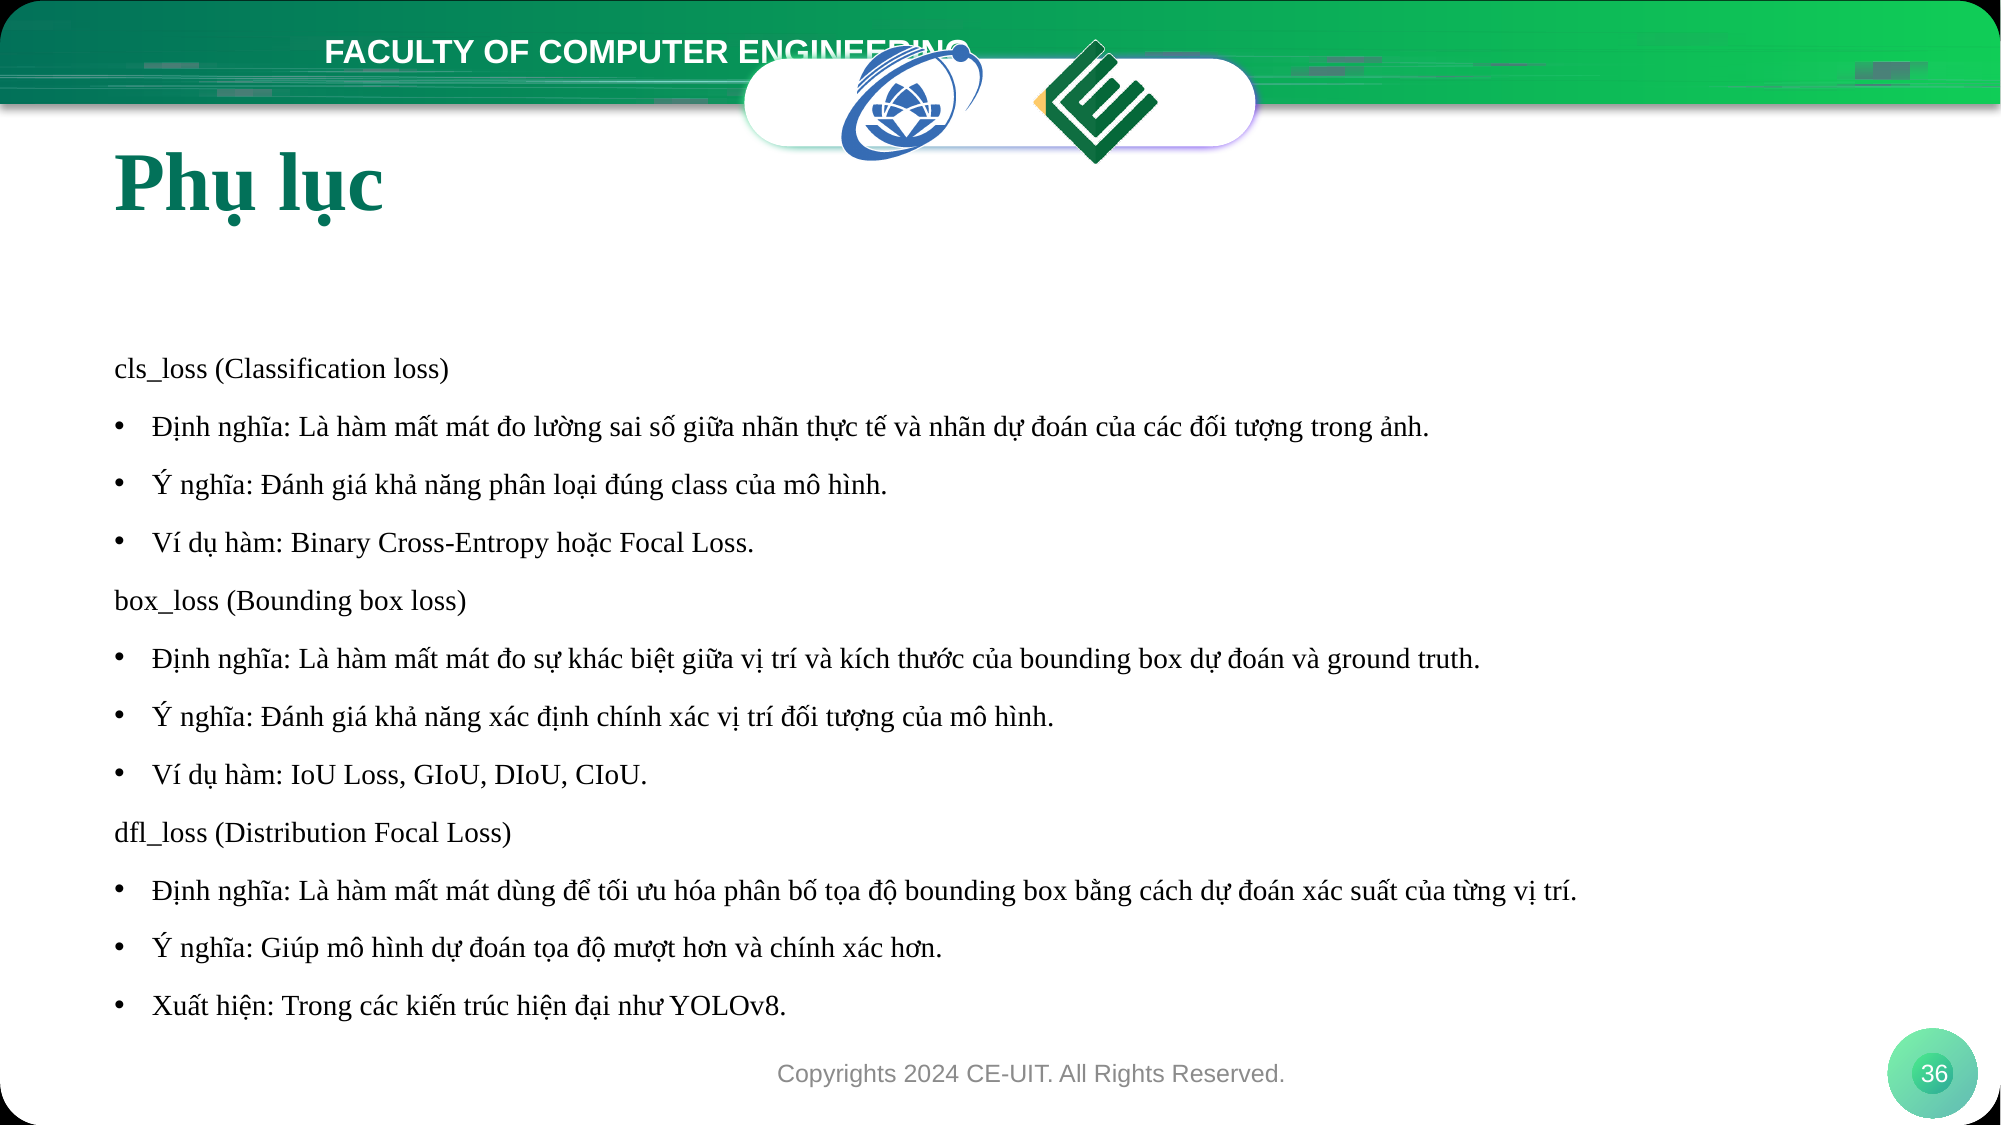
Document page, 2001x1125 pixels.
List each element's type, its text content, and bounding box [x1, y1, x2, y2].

slide_number 36 [1709, 1042, 2000, 1103]
picture [0, 1, 2001, 159]
title Phụ lục [99, 159, 1901, 306]
picture [766, 46, 773, 61]
picture [825, 46, 830, 54]
footer Copyrights 2024 CE-UIT. All Rights Reserved. [694, 1042, 1370, 1103]
list cls_loss (Classification loss) Định nghĩa: Là hàm mất mát đo lường sai số giữa nhãn thực tế và nhãn dự đoán của các đối tượng trong ảnh. Ý nghĩa: Đánh giá khả năng phân loại đúng class của mô hình. Ví dụ hàm: Binary Cross-Entropy hoặc Focal Loss. box_loss (Bounding box loss) Định nghĩa: Là hàm mất mát đo sự khác biệt giữa vị trí và kích thước của bounding box dự đoán và ground truth. Ý nghĩa: Đánh giá khả năng xác định chính xác vị trí đối tượng của mô hình. Ví dụ hàm: IoU Loss, GIoU, DIoU, CIoU. dfl_loss (Distribution Focal Loss) Định nghĩa: Là hàm mất mát dùng để tối ưu hóa phân bố tọa độ bounding box bằng cách dự đoán xác suất của từng vị trí. Ý nghĩa: Giúp mô hình dự đoán tọa độ mượt hơn và chính xác hơn. Xuất hiện: Trong các kiến trúc hiện đại như YOLOv8. [99, 331, 1901, 1014]
